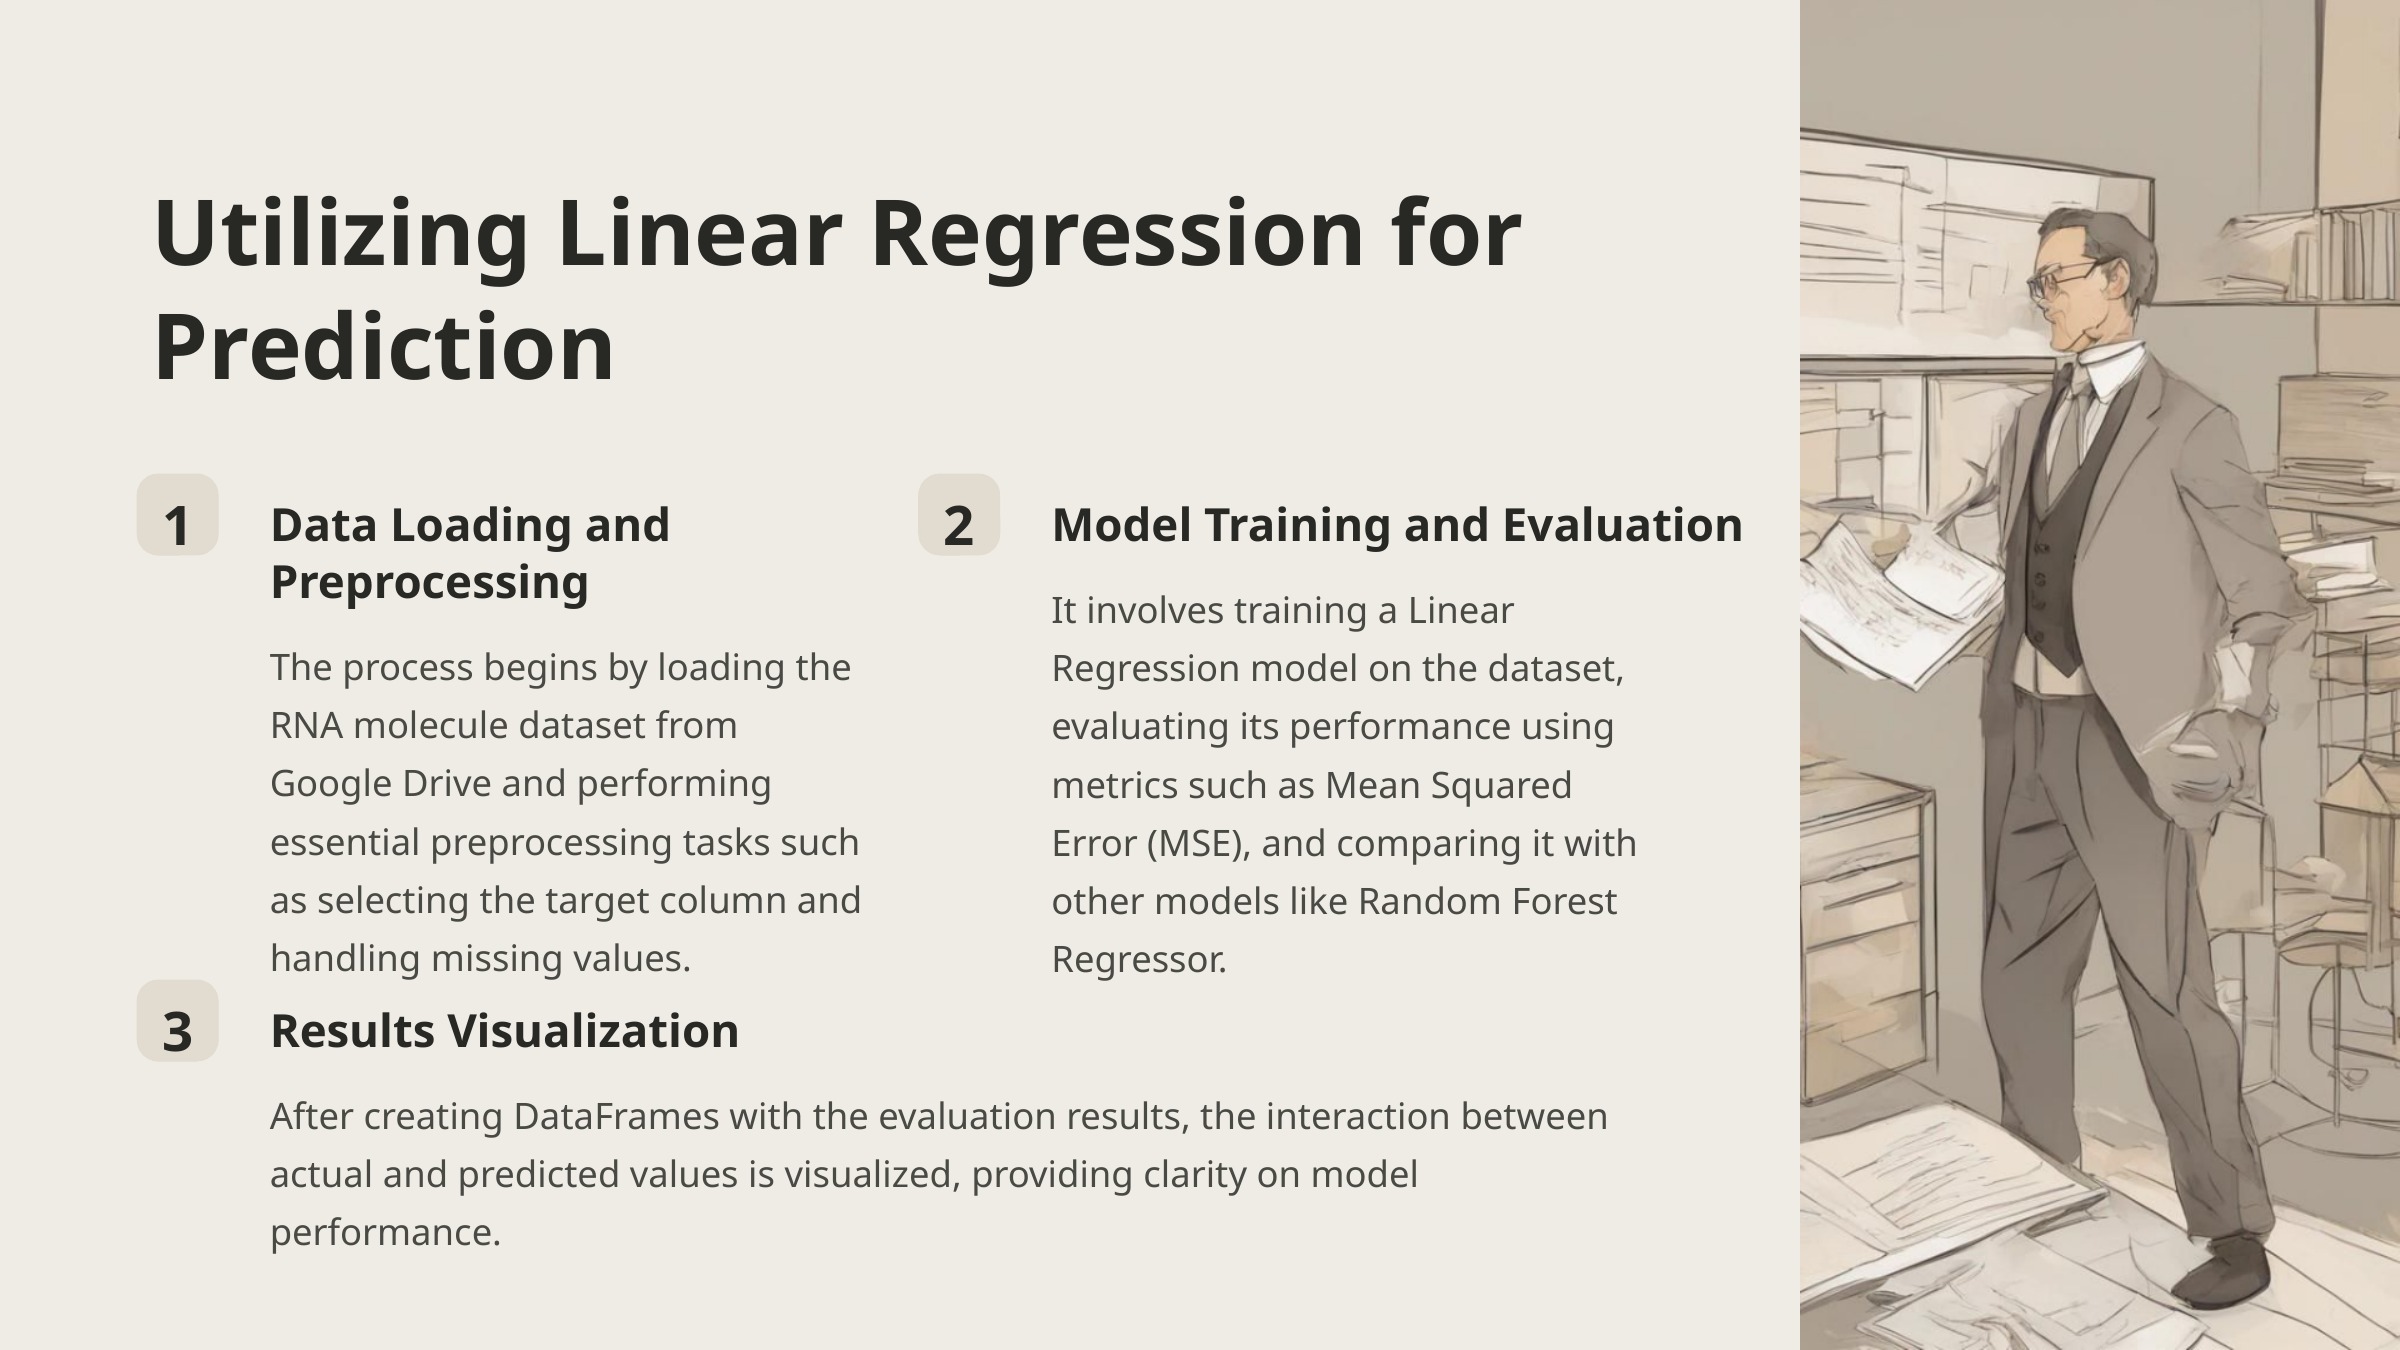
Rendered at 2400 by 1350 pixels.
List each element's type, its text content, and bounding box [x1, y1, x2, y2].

text_box Data Loading and Preprocessing [255, 486, 882, 600]
text_box After creating DataFrames with the evaluation results, the interaction between actual and predicted values is visualized, providing clarity on model performance. [255, 1070, 1664, 1188]
text_box Utilizing Linear Regression for Prediction [136, 162, 1664, 391]
text_box 1 [161, 480, 194, 549]
text_box Results Visualization [255, 992, 711, 1049]
text_box [136, 473, 219, 556]
text_box The process begins by loading the RNA molecule dataset from Google Drive and performing essential preprocessing tasks such as selecting the target column and handling missing values. [255, 621, 882, 914]
text_box [0, 0, 1799, 1350]
text_box Model Training and Evaluation [1036, 485, 1653, 543]
picture [1799, 0, 2400, 1350]
text_box [918, 473, 1001, 556]
text_box 3 [161, 986, 194, 1055]
text_box [136, 979, 219, 1062]
text_box It involves training a Linear Regression model on the dataset, evaluating its performance using metrics such as Mean Squared Error (MSE), and comparing it with other models like Random Forest Regressor. [1036, 564, 1664, 915]
text_box 2 [943, 480, 976, 549]
